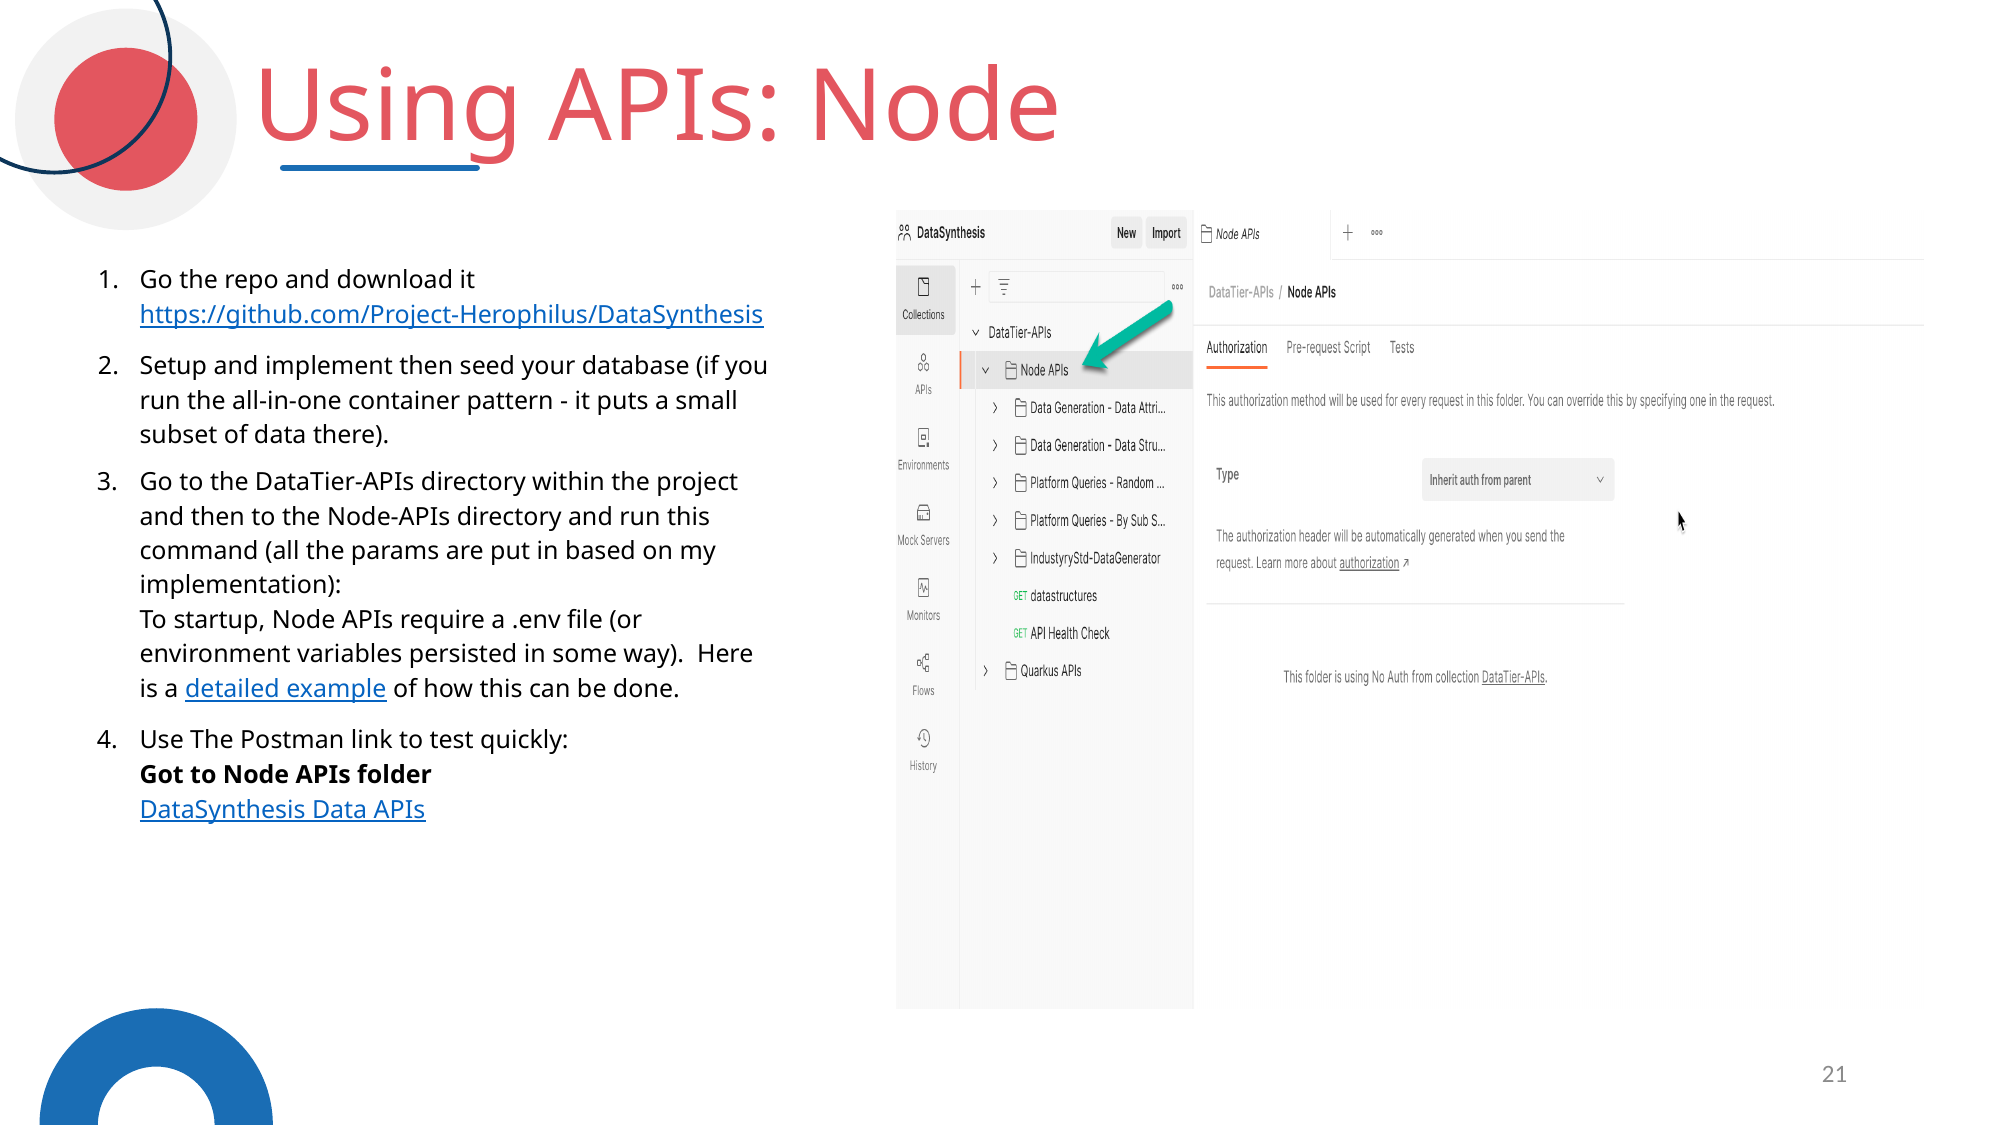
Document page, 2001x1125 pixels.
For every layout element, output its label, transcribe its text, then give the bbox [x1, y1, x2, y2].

picture [896, 210, 1924, 1009]
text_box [0, 0, 237, 231]
slide_number 21 [1412, 1042, 1863, 1103]
text_box Go the repo and download it https://github.com/Project-Herophilus/DataSynthesis Setup and implement then seed your database (if you run the all-in-one container pattern - it puts a small subset of data there). Go to the DataTier-APIs directory within the project and then to the Node-APIs directory and run this command (all the params are put in based on my implementation): To startup, Node APIs require a .env file (or environment variables persisted in some way). Here is a detailed example of how this can be done. Use The Postman link to test quickly: Got to Node APIs folder DataSynthesis Data APIs [76, 244, 791, 429]
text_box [248, 33, 1068, 170]
text_box [38, 1007, 274, 1125]
